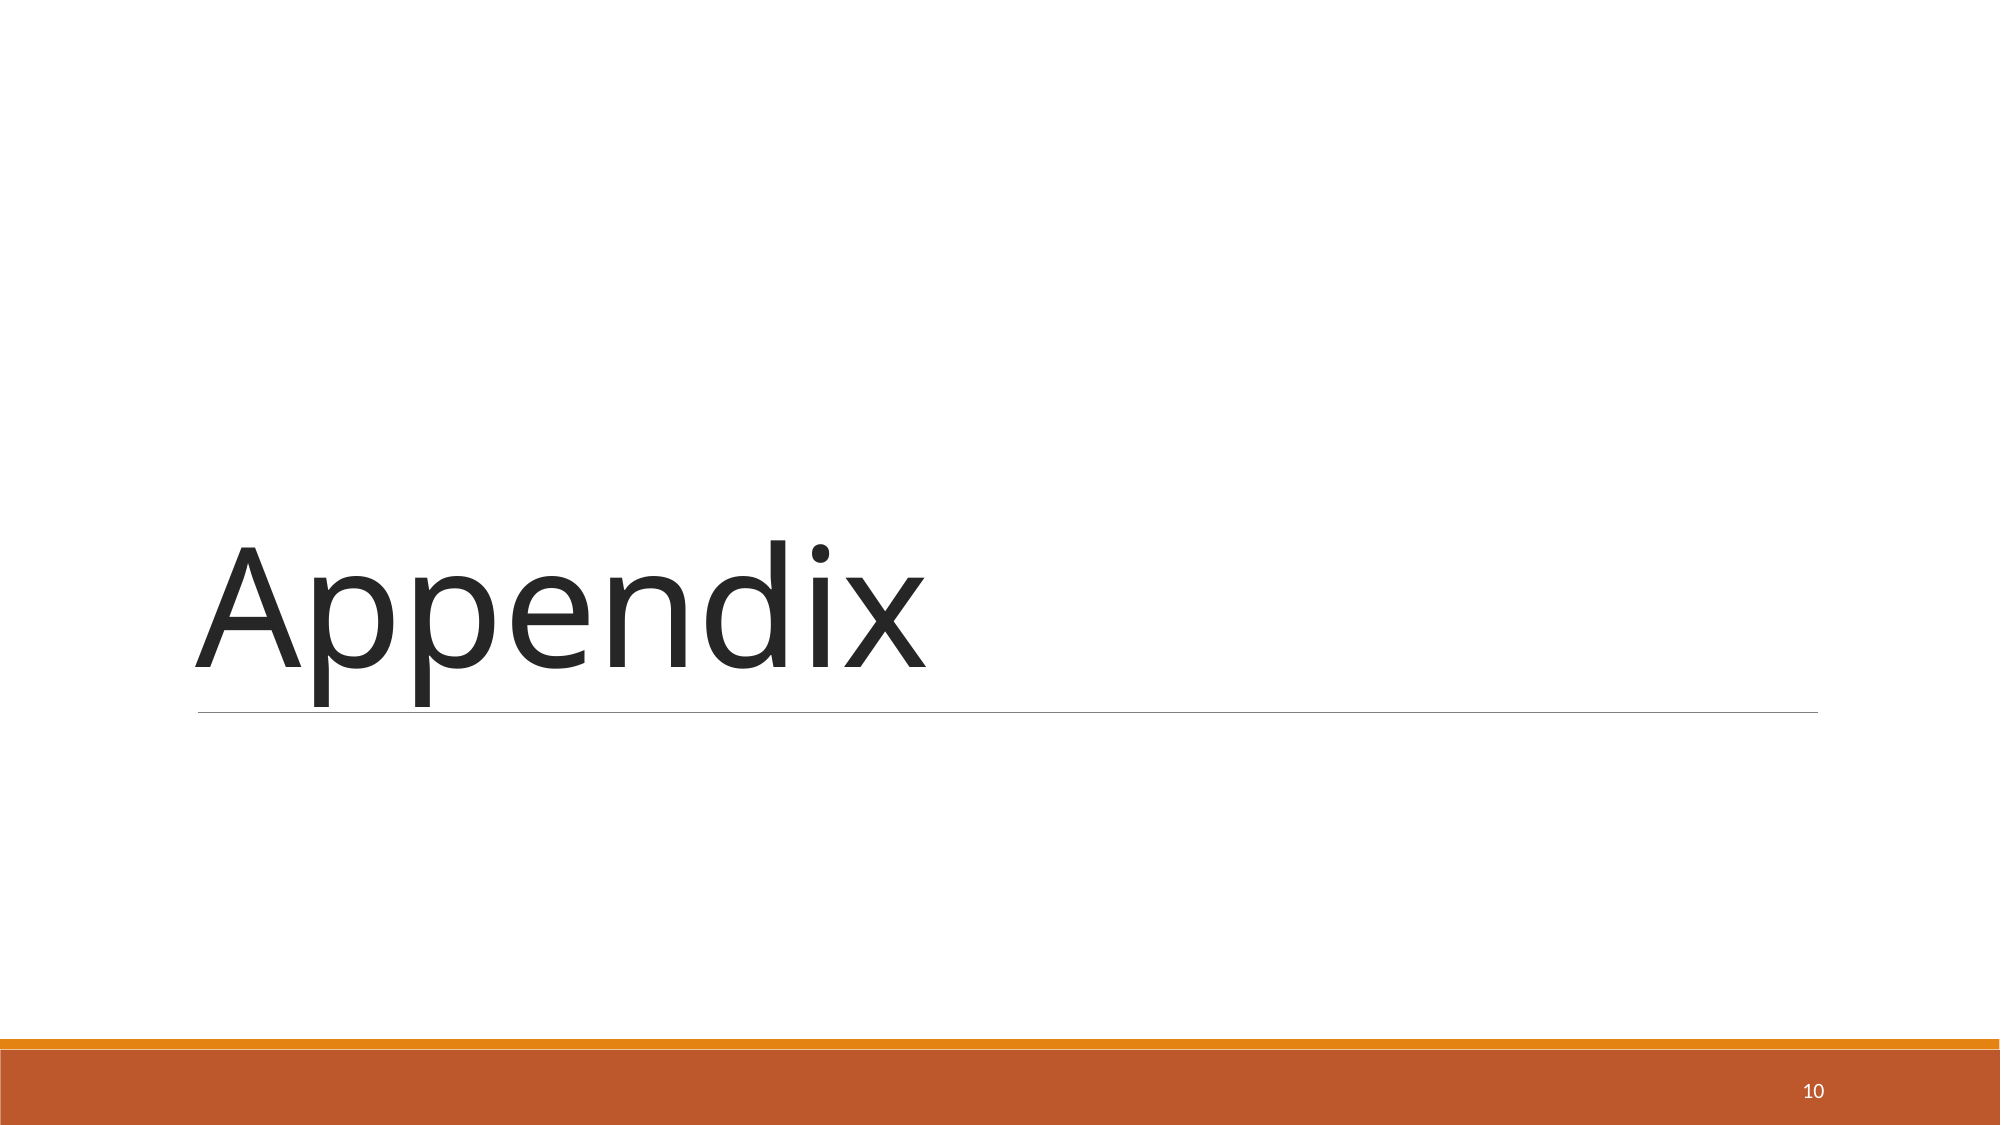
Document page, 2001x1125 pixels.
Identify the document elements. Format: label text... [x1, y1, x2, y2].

slide_number 10 [1624, 1059, 1840, 1120]
title Appendix [180, 124, 1830, 710]
